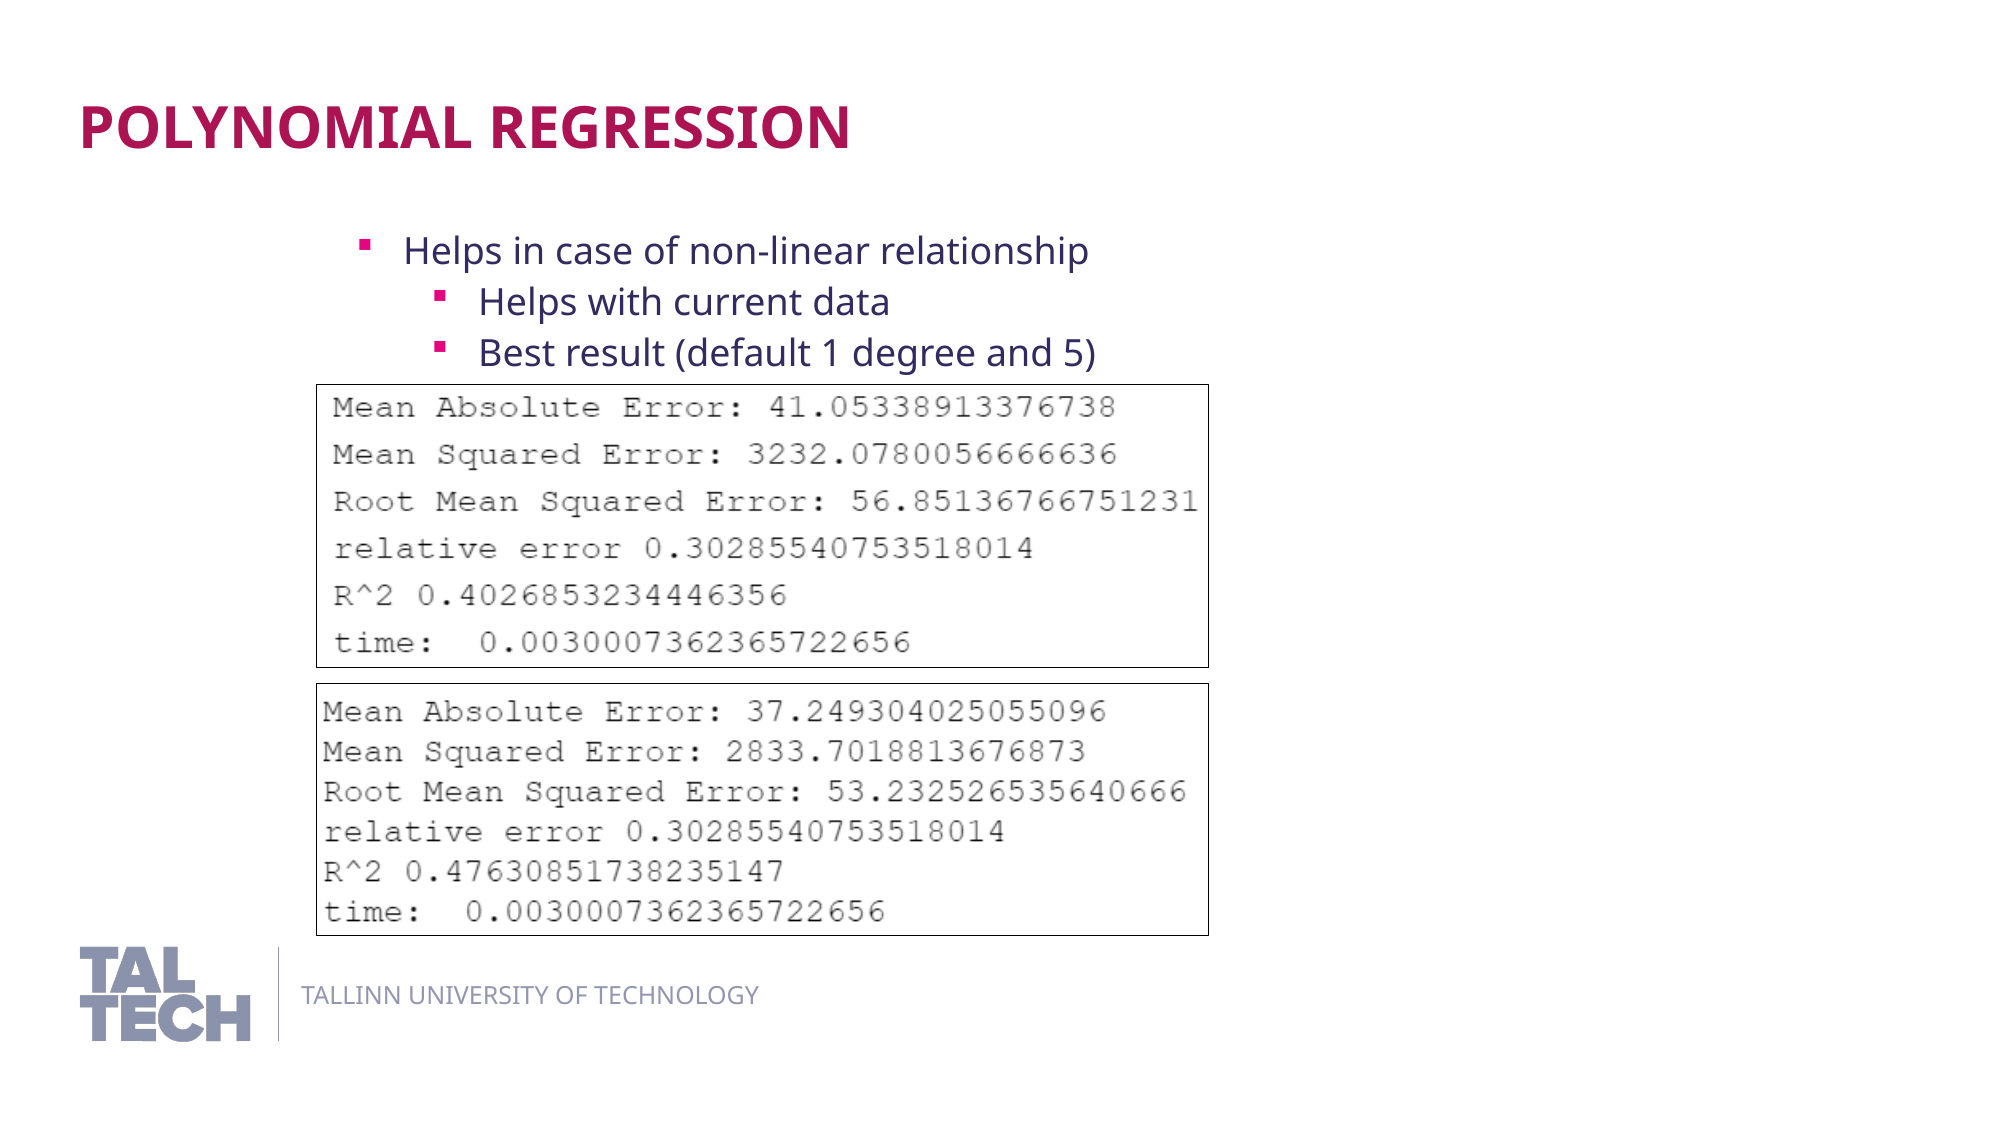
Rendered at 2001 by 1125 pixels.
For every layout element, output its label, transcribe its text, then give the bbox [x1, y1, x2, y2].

list Helps in case of non-linear relationship Helps with current data Best result (default 1 degree and 5) [356, 232, 1801, 912]
picture [75, 940, 254, 1047]
picture [316, 384, 1209, 668]
picture [316, 683, 1209, 936]
list Polynomial regression [78, 90, 1801, 224]
